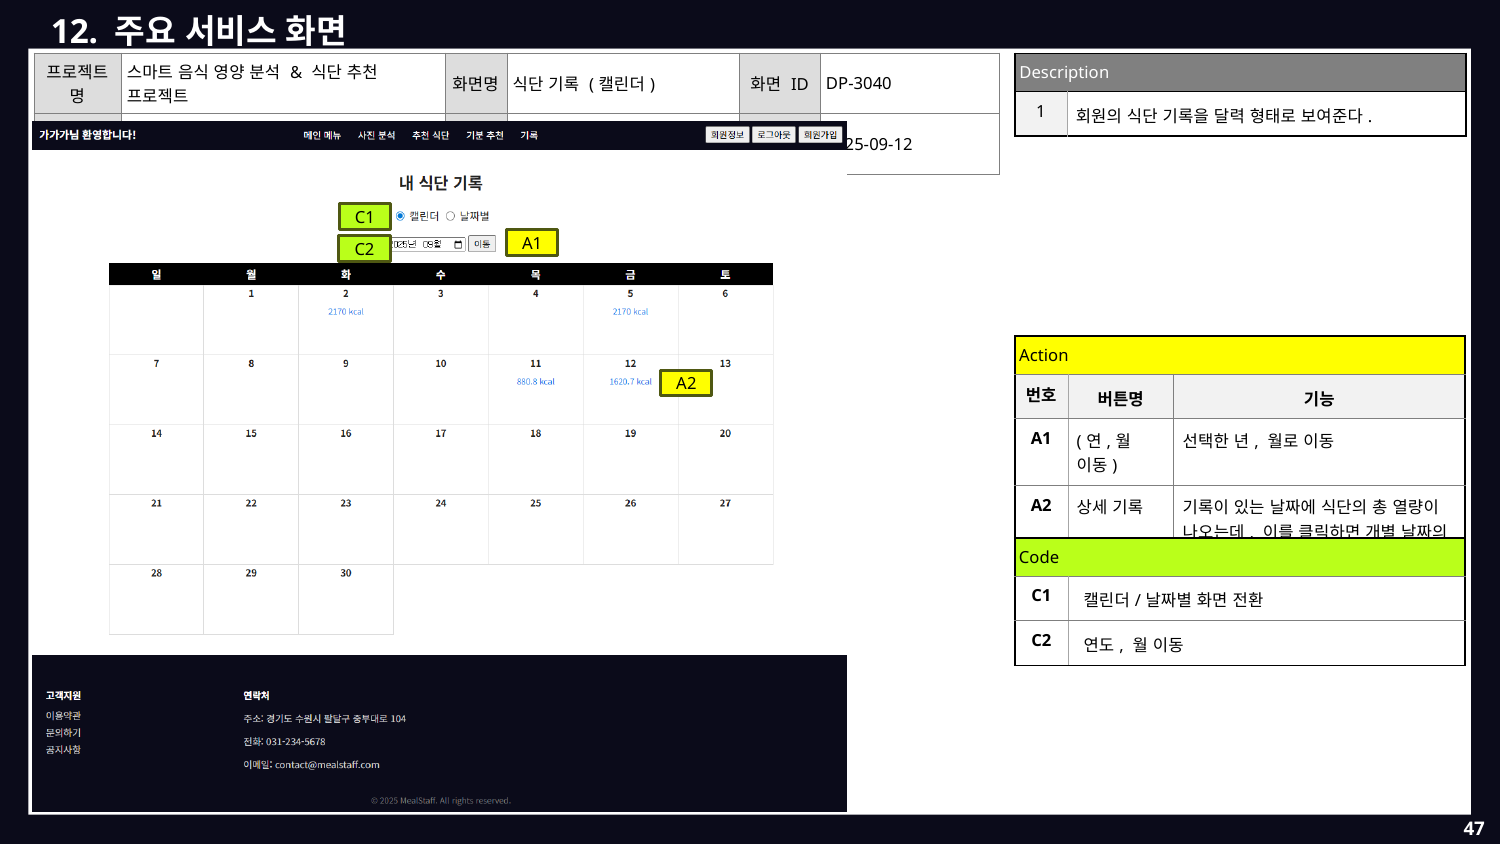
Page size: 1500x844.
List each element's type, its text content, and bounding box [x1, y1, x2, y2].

table_cell 홈 > 기록(캘린더) [122, 114, 445, 119]
table_header 화면 ID [740, 54, 820, 113]
table_cell 번호 [1016, 375, 1068, 418]
table_cell 기능 [1174, 375, 1464, 418]
table_cell 파일명 [446, 114, 507, 119]
table_cell 버튼명 [1069, 375, 1173, 418]
picture [32, 121, 848, 813]
table_cell 위 치 [35, 114, 121, 119]
table_cell 연도, 월 이동 [1069, 621, 1464, 665]
table_cell 2025-09-12 [821, 114, 999, 174]
table_header Action [1016, 337, 1464, 374]
table_cell C2 [1016, 621, 1068, 665]
table_cell 기록이 있는 날짜에 식단의 총 열량이 나오는데, 이를 클릭하면 개별 날짜의 추천 식단 기록 페이지로 이동한다. [1174, 486, 1464, 537]
table_cell A2 [1016, 486, 1068, 537]
table_cell 회원의 식단 기록을 달력 형태로 보여준다. [1068, 92, 1465, 135]
table_header 식단 기록 (캘린더) [508, 54, 739, 113]
table_cell (연,월 이동) [1069, 419, 1173, 485]
table_header 스마트 음식 영양 분석 & 식단 추천 프로젝트 [122, 54, 445, 113]
table_header Description [1016, 54, 1465, 91]
text_box 12. 주요 서비스 화면 [24, 0, 1476, 49]
table_cell 상세 기록 [1069, 486, 1173, 537]
table_cell 캘린더/날짜별 화면 전환 [1069, 577, 1464, 620]
table_header 화면명 [446, 54, 507, 113]
table_cell meal/calendar.html [508, 114, 739, 119]
table_header DP-3040 [821, 54, 999, 113]
table_cell A1 [1016, 419, 1068, 485]
table_cell 1 [1016, 92, 1067, 135]
slide_number 47 [1410, 795, 1500, 844]
table_cell 선택한 년, 월로 이동 [1174, 419, 1464, 485]
table_cell C1 [1016, 577, 1068, 620]
table_header 프로젝트명 [35, 54, 121, 113]
table_header Code [1016, 539, 1464, 576]
table_cell 버전/날짜 [740, 114, 820, 119]
